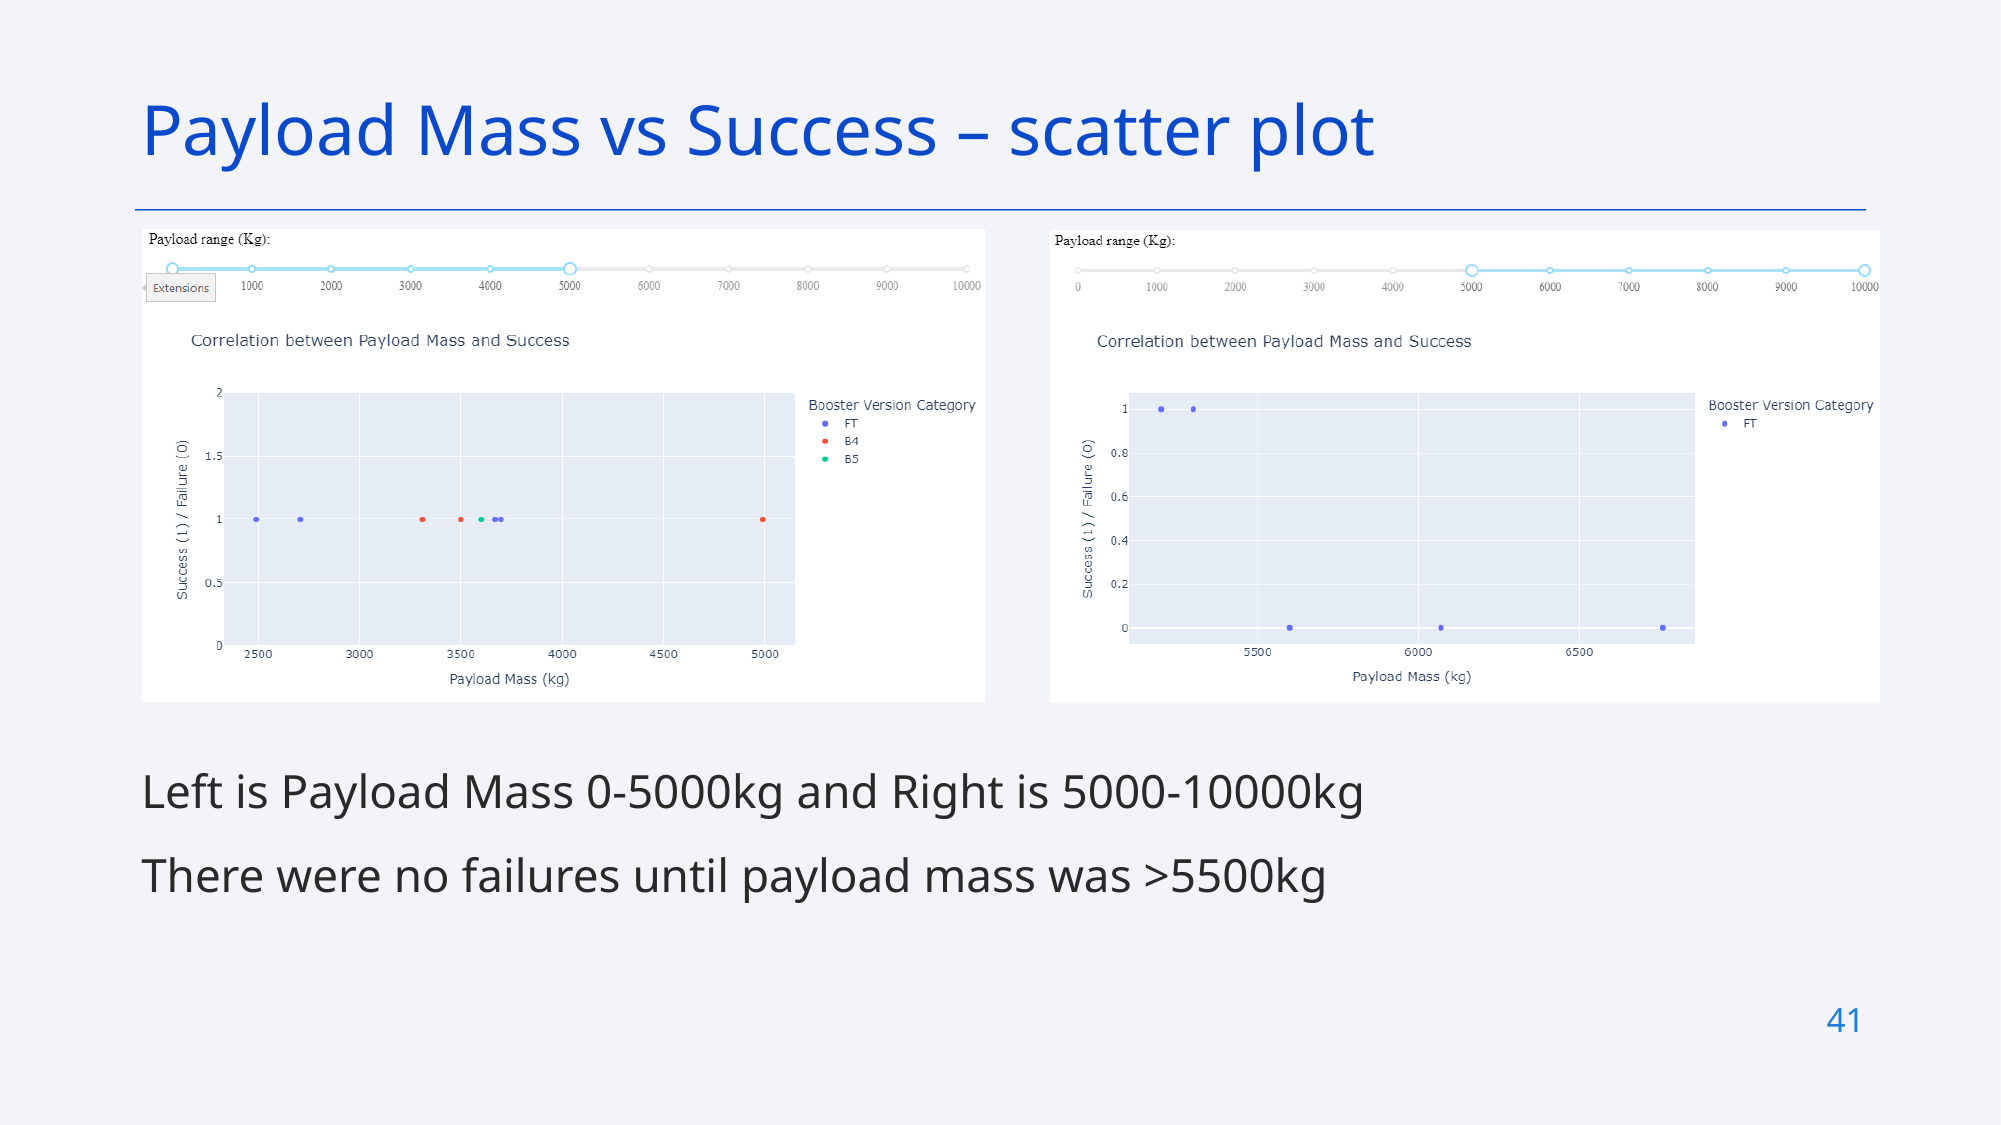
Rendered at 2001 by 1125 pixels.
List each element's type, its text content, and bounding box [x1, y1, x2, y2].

list Left is Payload Mass 0-5000kg and Right is 5000-10000kg There were no failures until payload mass was >5500kg [126, 755, 1835, 1014]
slide_number 41 [1429, 988, 1880, 1055]
picture [0, 0, 2001, 1125]
text_box Payload Mass vs Success – scatter plot [126, 88, 1852, 179]
